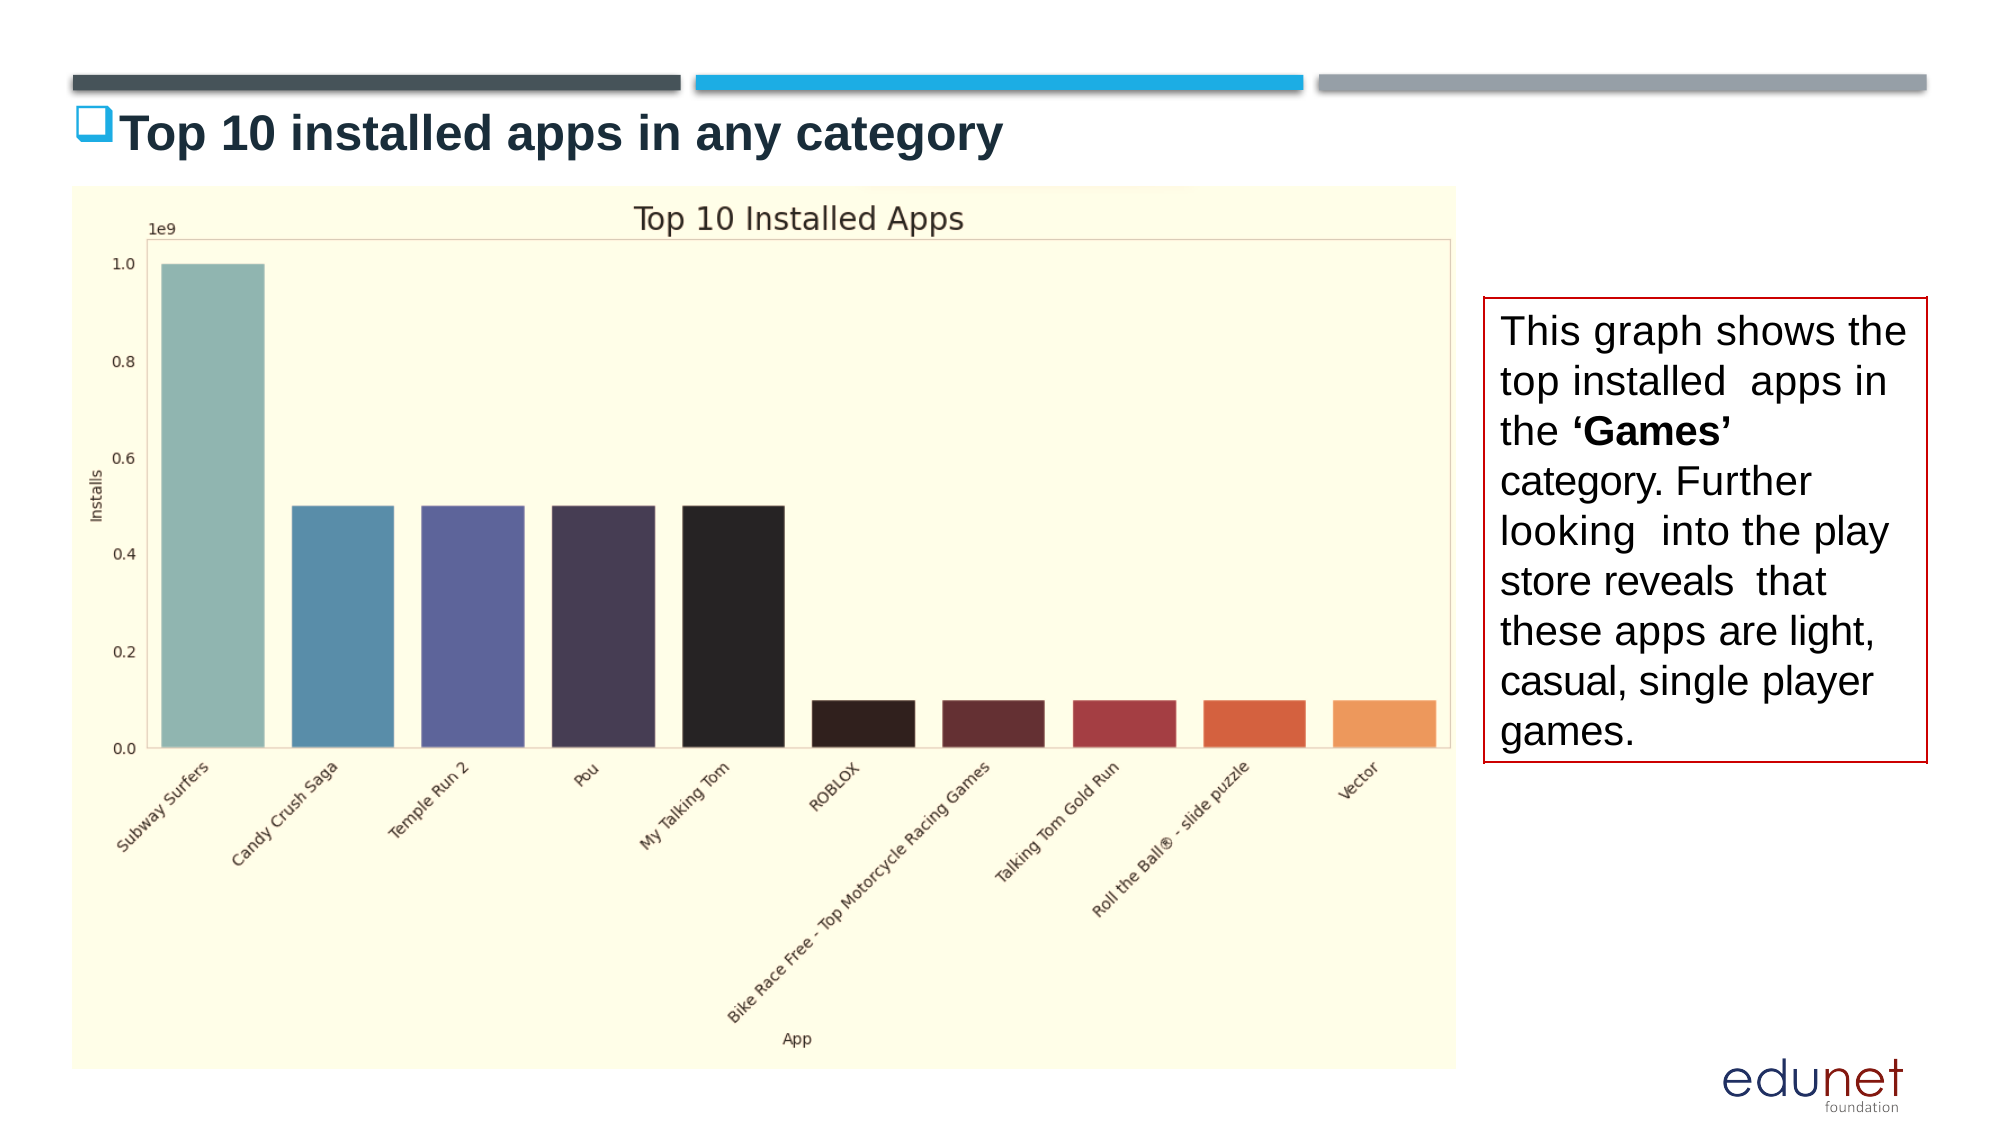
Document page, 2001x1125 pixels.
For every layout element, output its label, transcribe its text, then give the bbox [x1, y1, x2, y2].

text_box This graph shows the top installed apps in the ‘Games’ category. Further looking into the play store reveals that these apps are light, casual, single player games. [1484, 298, 1926, 761]
picture [71, 186, 1456, 1069]
text_box Top 10 installed apps in any category [57, 93, 1058, 203]
picture [1719, 1056, 1905, 1116]
